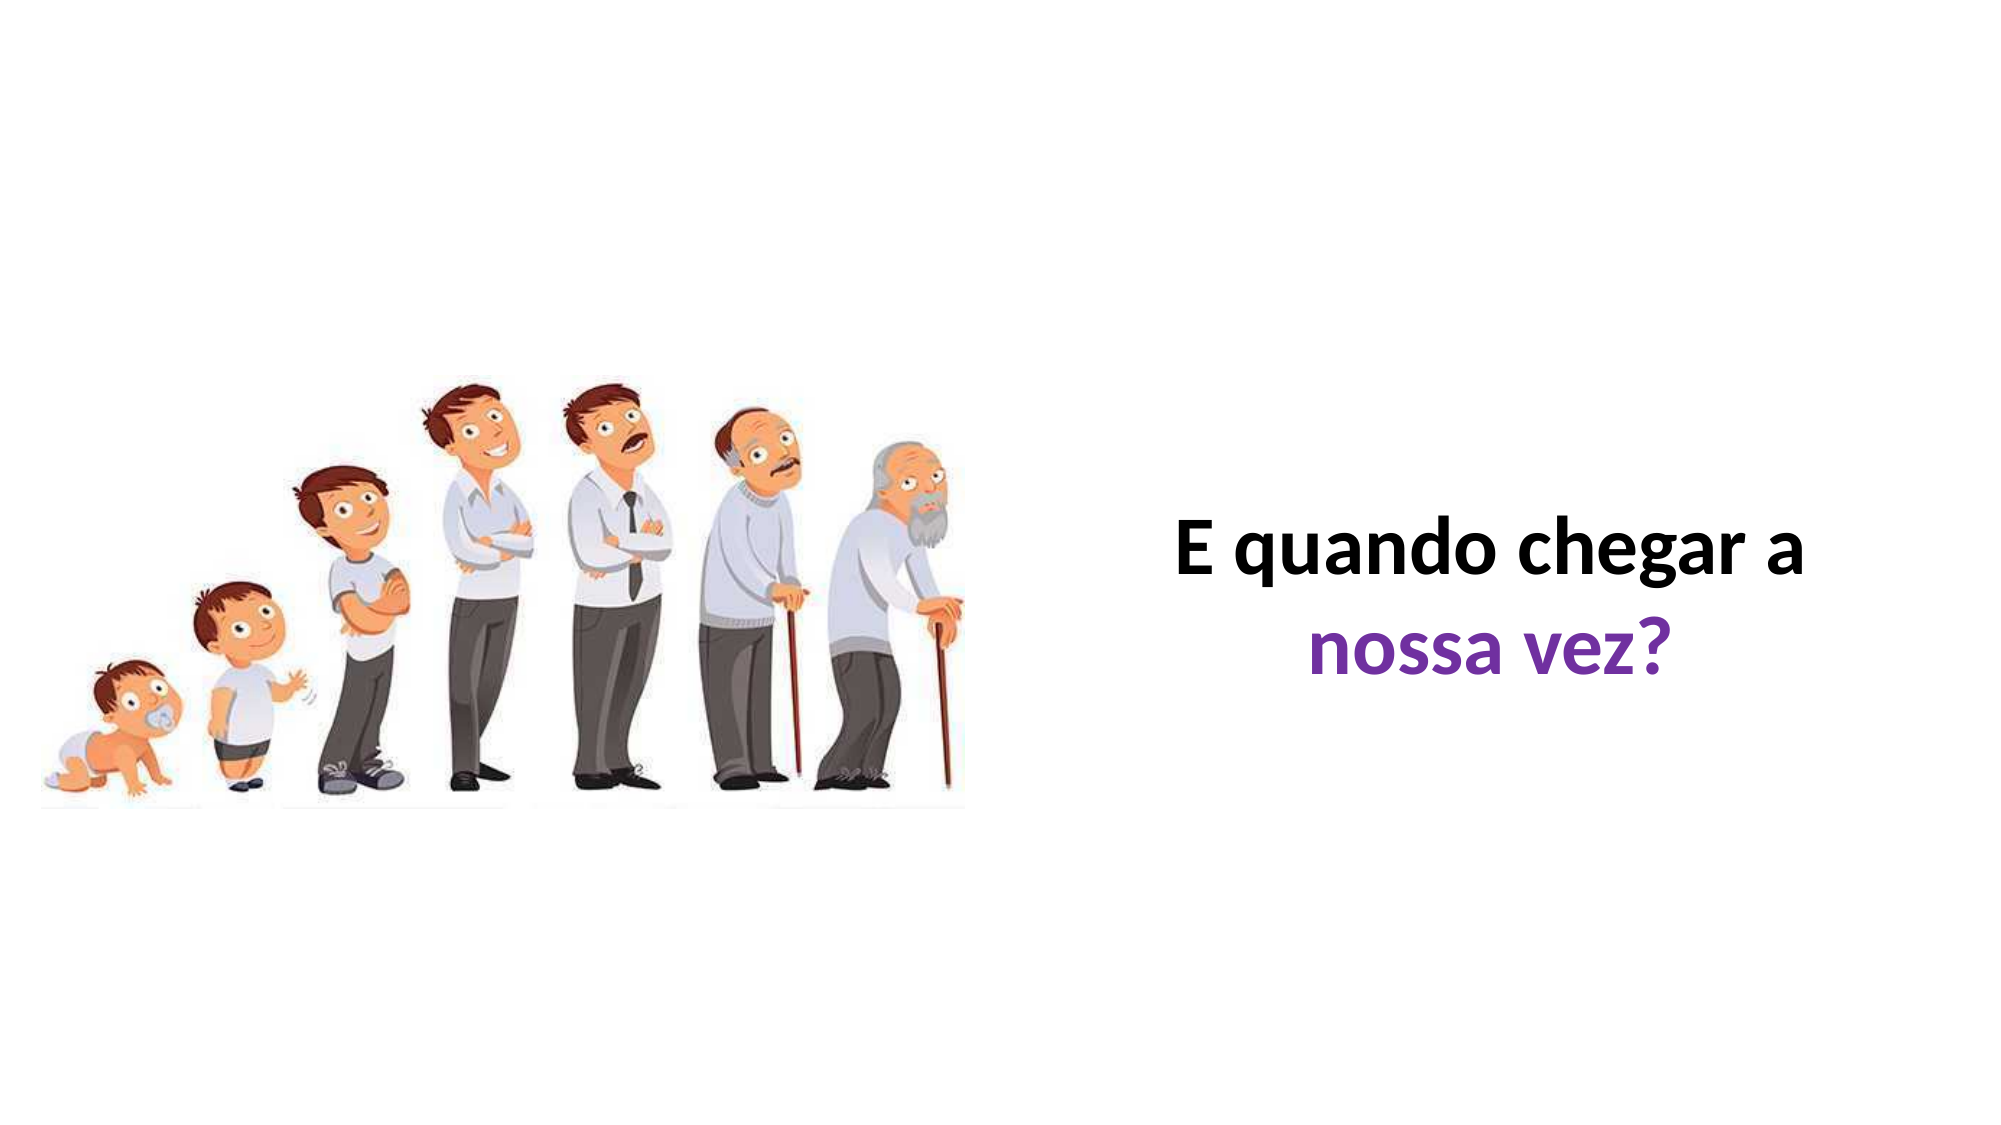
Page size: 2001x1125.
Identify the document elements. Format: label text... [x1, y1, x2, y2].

text_box E quando chegar a nossa vez? [1059, 483, 1923, 699]
picture [41, 375, 965, 809]
